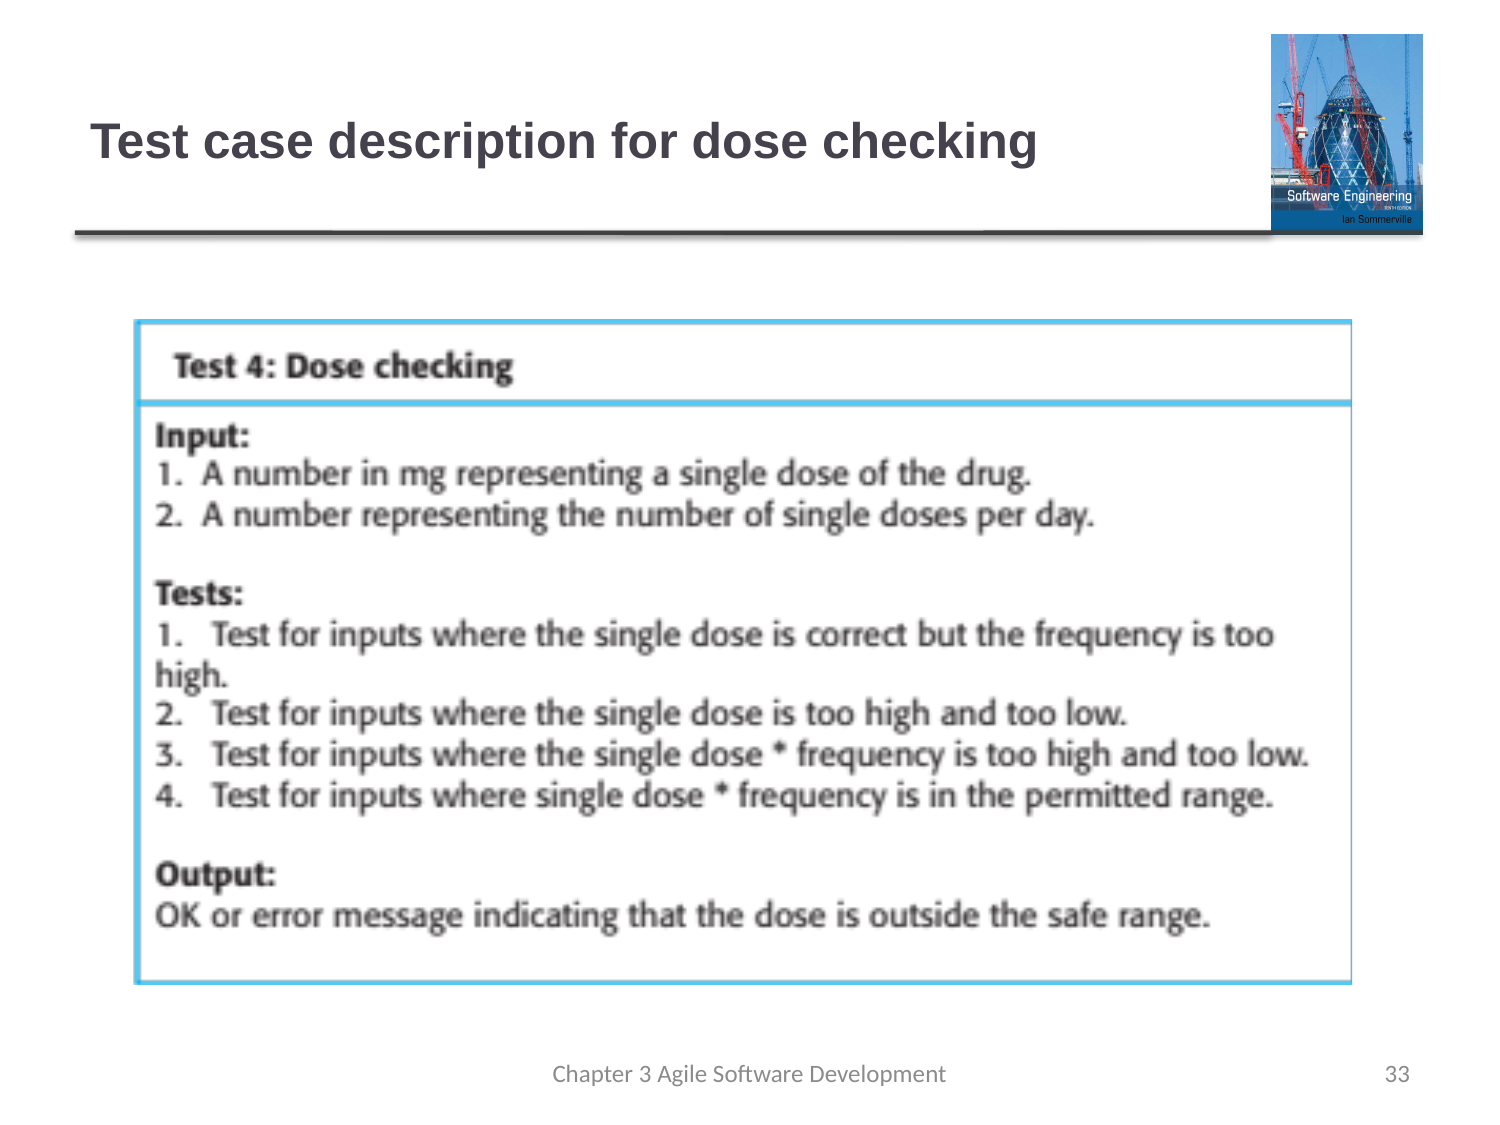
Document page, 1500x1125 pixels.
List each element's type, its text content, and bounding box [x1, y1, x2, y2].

picture [131, 319, 1353, 985]
picture [1271, 34, 1423, 230]
title Test case description for dose checking [74, 44, 1272, 233]
footer Chapter 3 Agile Software Development [512, 1042, 988, 1103]
slide_number 33 [1074, 1042, 1425, 1103]
